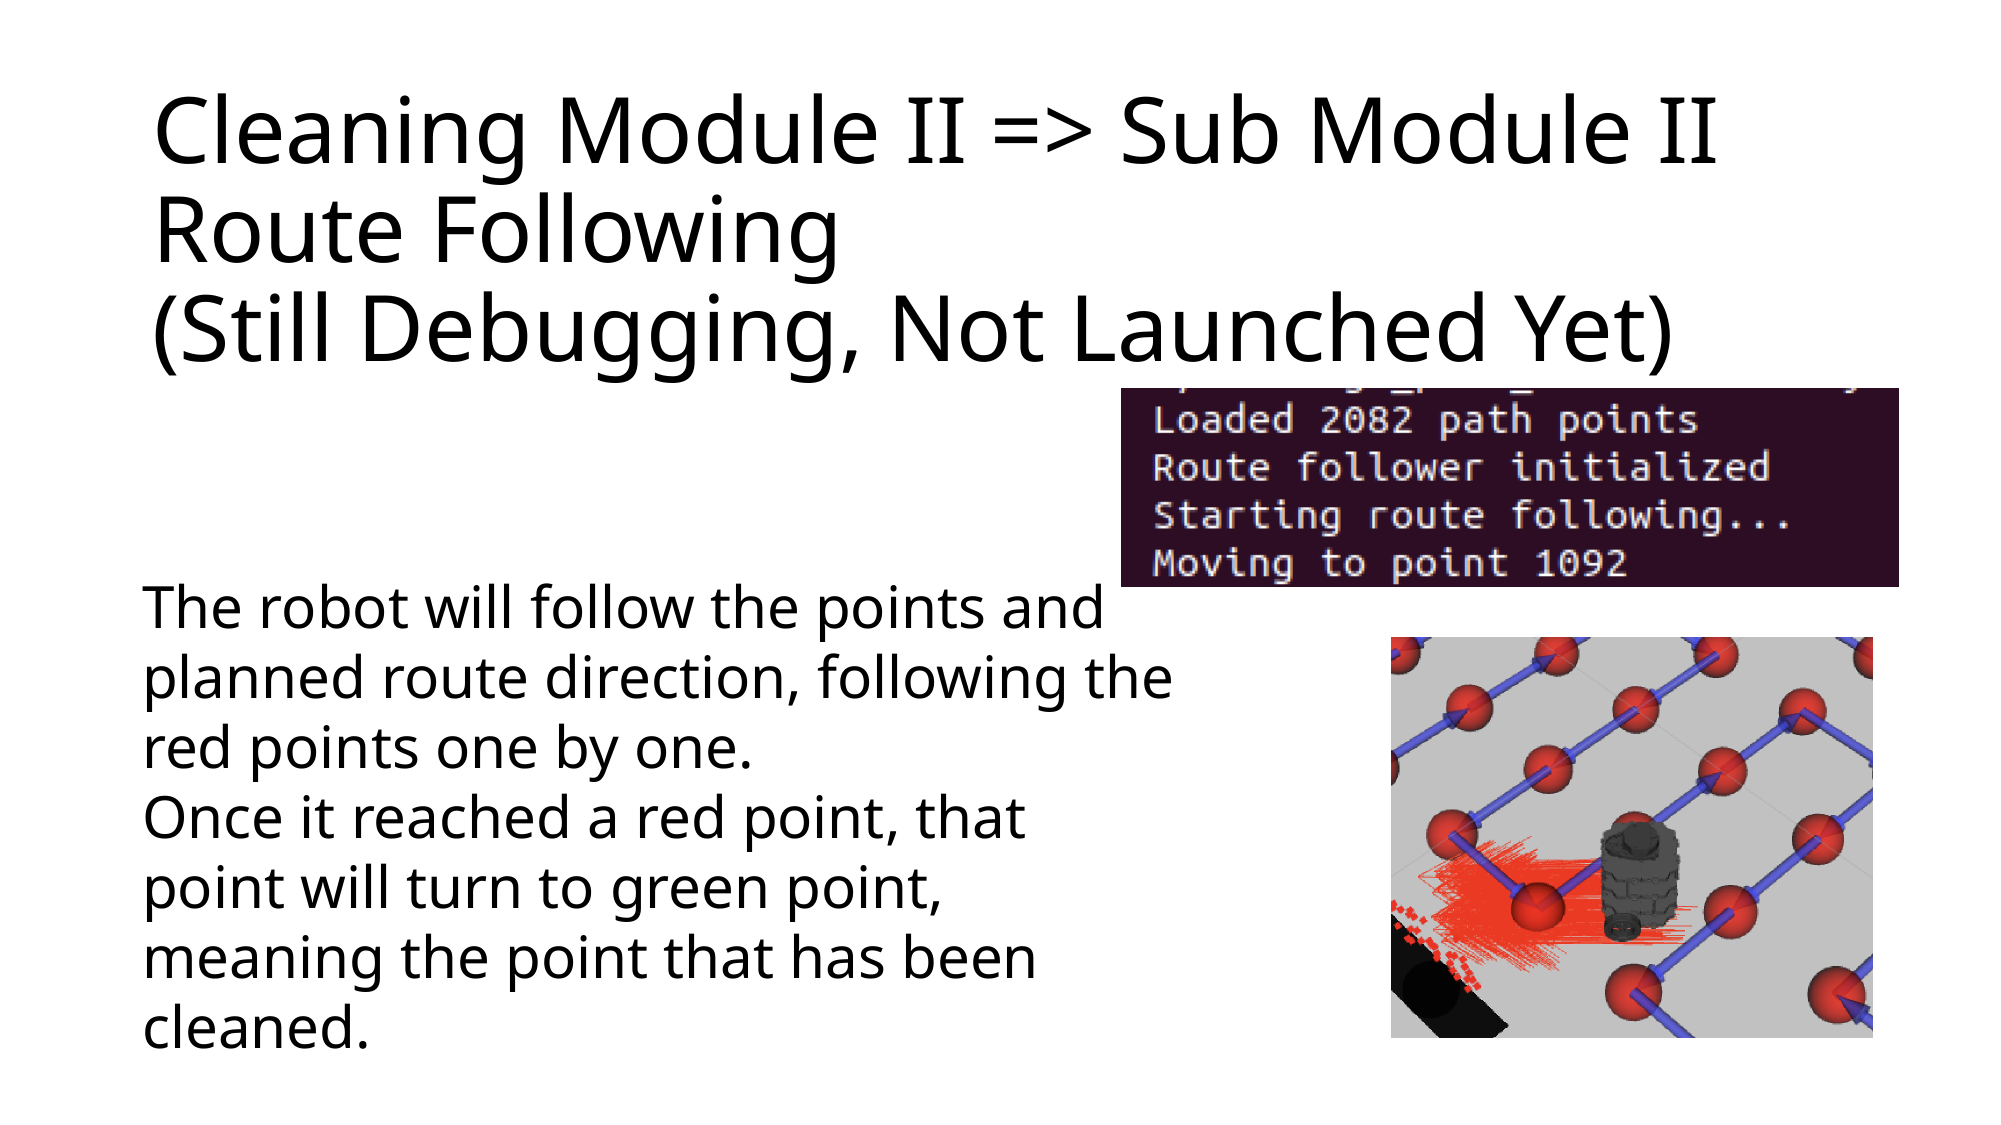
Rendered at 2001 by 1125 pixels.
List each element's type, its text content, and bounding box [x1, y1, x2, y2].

picture [1120, 387, 1899, 588]
text_box The robot will follow the points and planned route direction, following the red points one by one. Once it reached a red point, that point will turn to green point, meaning the point that has been cleaned. [127, 562, 1190, 1068]
title Cleaning Module II => Sub Module II Route Following (Still Debugging, Not Launched Yet) [137, 59, 1863, 406]
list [1390, 636, 1873, 1038]
